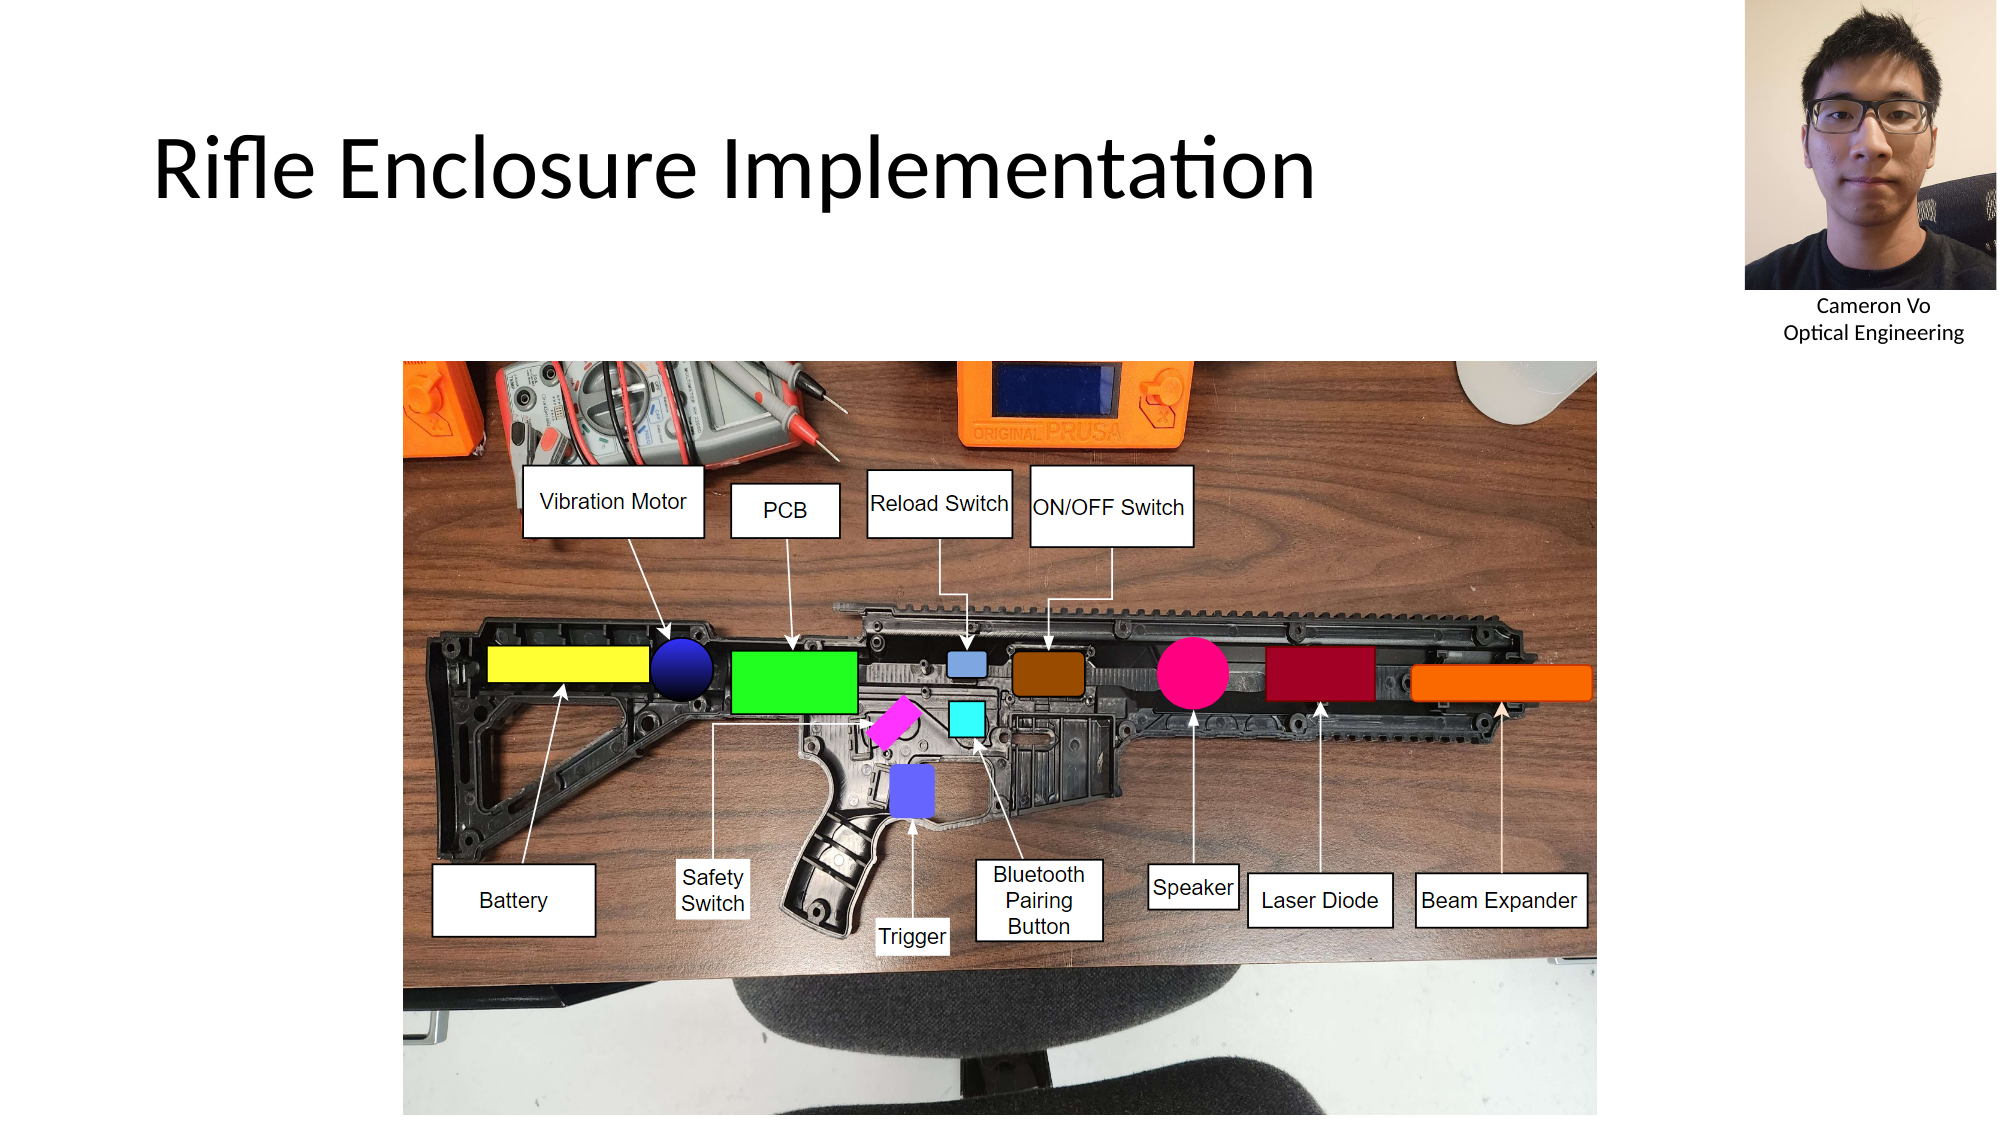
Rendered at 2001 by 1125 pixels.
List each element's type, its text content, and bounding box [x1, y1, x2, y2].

title Rifle Enclosure Implementation [137, 59, 1739, 278]
text_box Cameron Vo Optical Engineering [1748, 296, 2000, 361]
picture [1744, 0, 1997, 291]
picture [403, 360, 1597, 1115]
